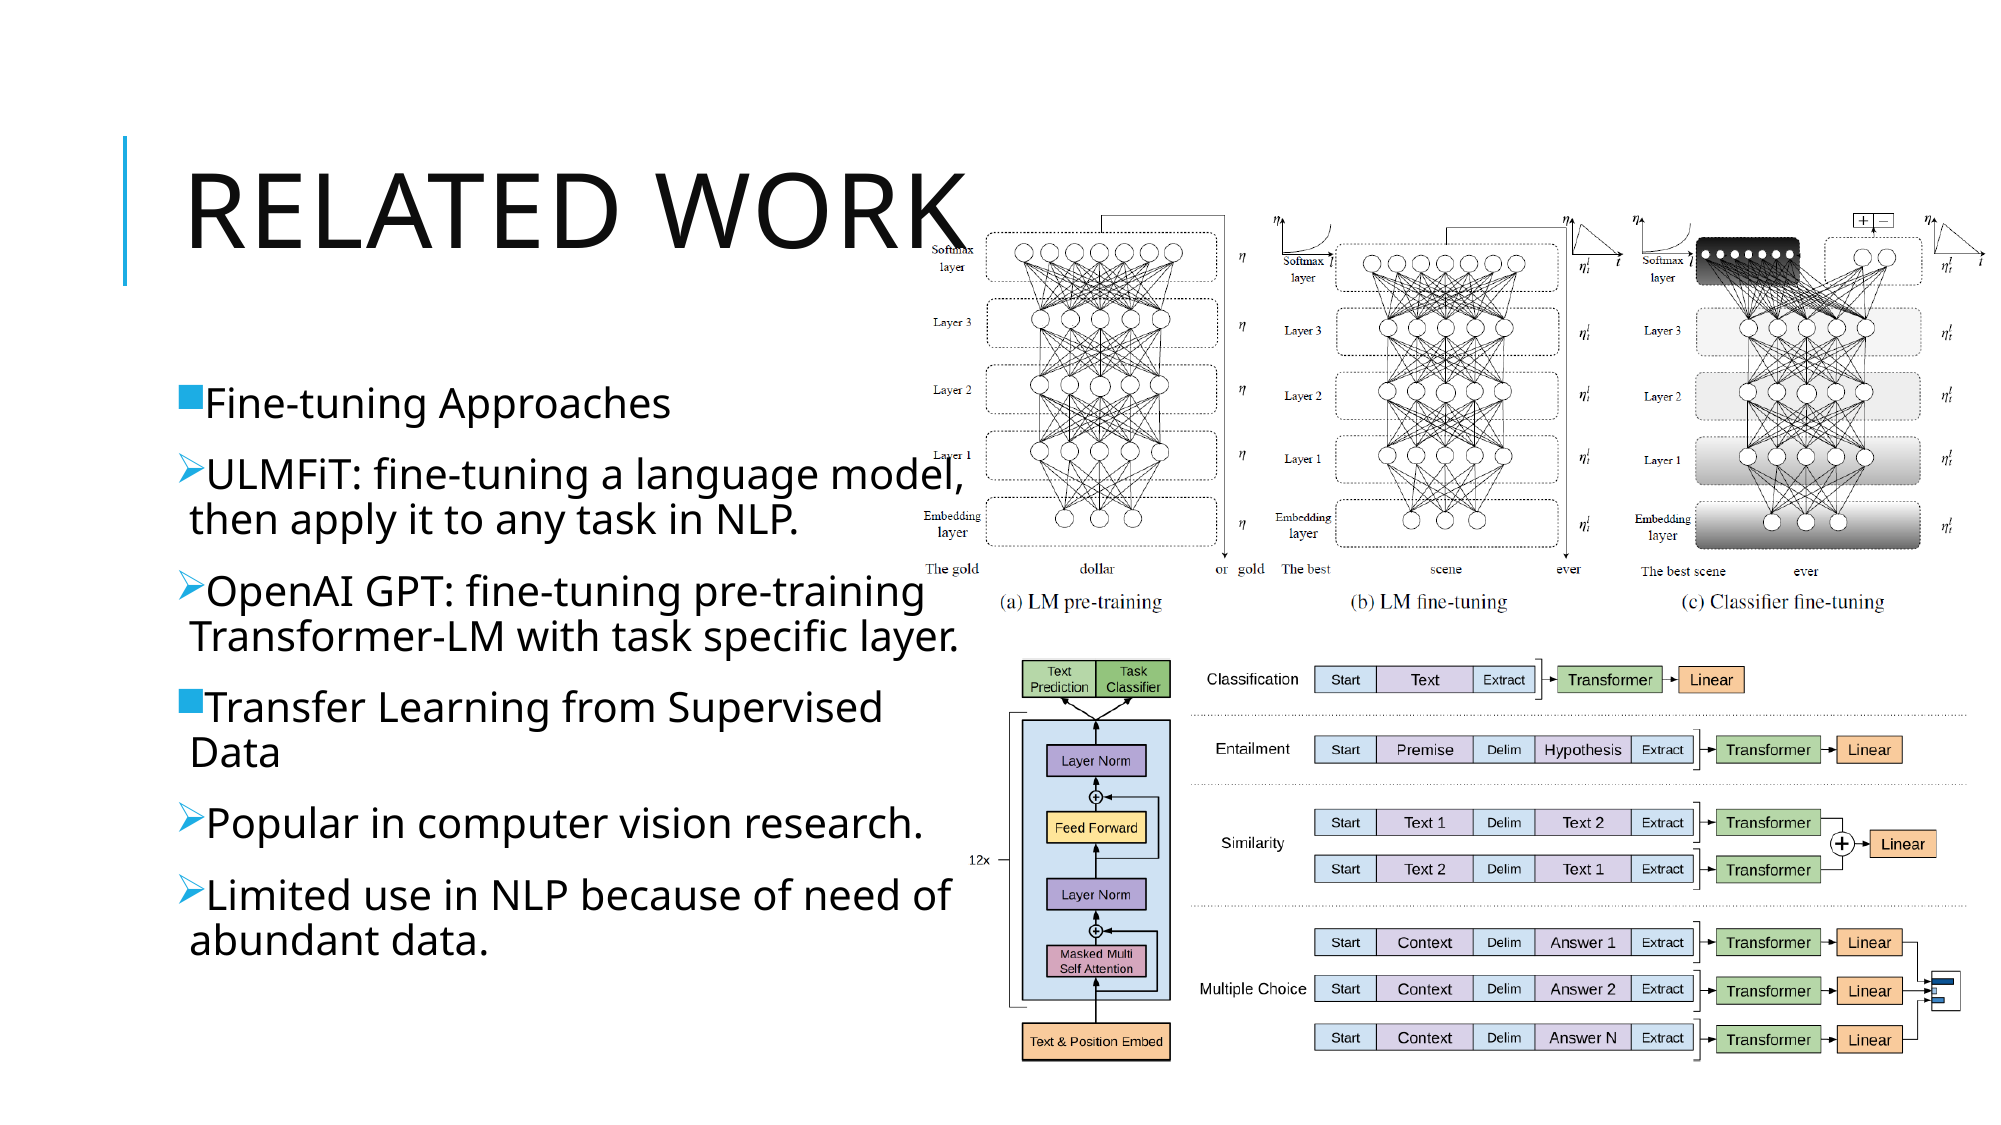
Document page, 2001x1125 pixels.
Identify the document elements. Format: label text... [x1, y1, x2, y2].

picture [897, 208, 2000, 622]
list Fine-tuning Approaches ULMFiT: fine-tuning a language model, then apply it to any task in NLP. OpenAI GPT: fine-tuning pre-training Transformer-LM with task specific layer. Transfer Learning from Supervised Data Popular in computer vision research. Limited use in NLP because of need of abundant data. [168, 375, 980, 1035]
title RELATED WORK [168, 96, 1763, 342]
picture [964, 649, 1967, 1069]
